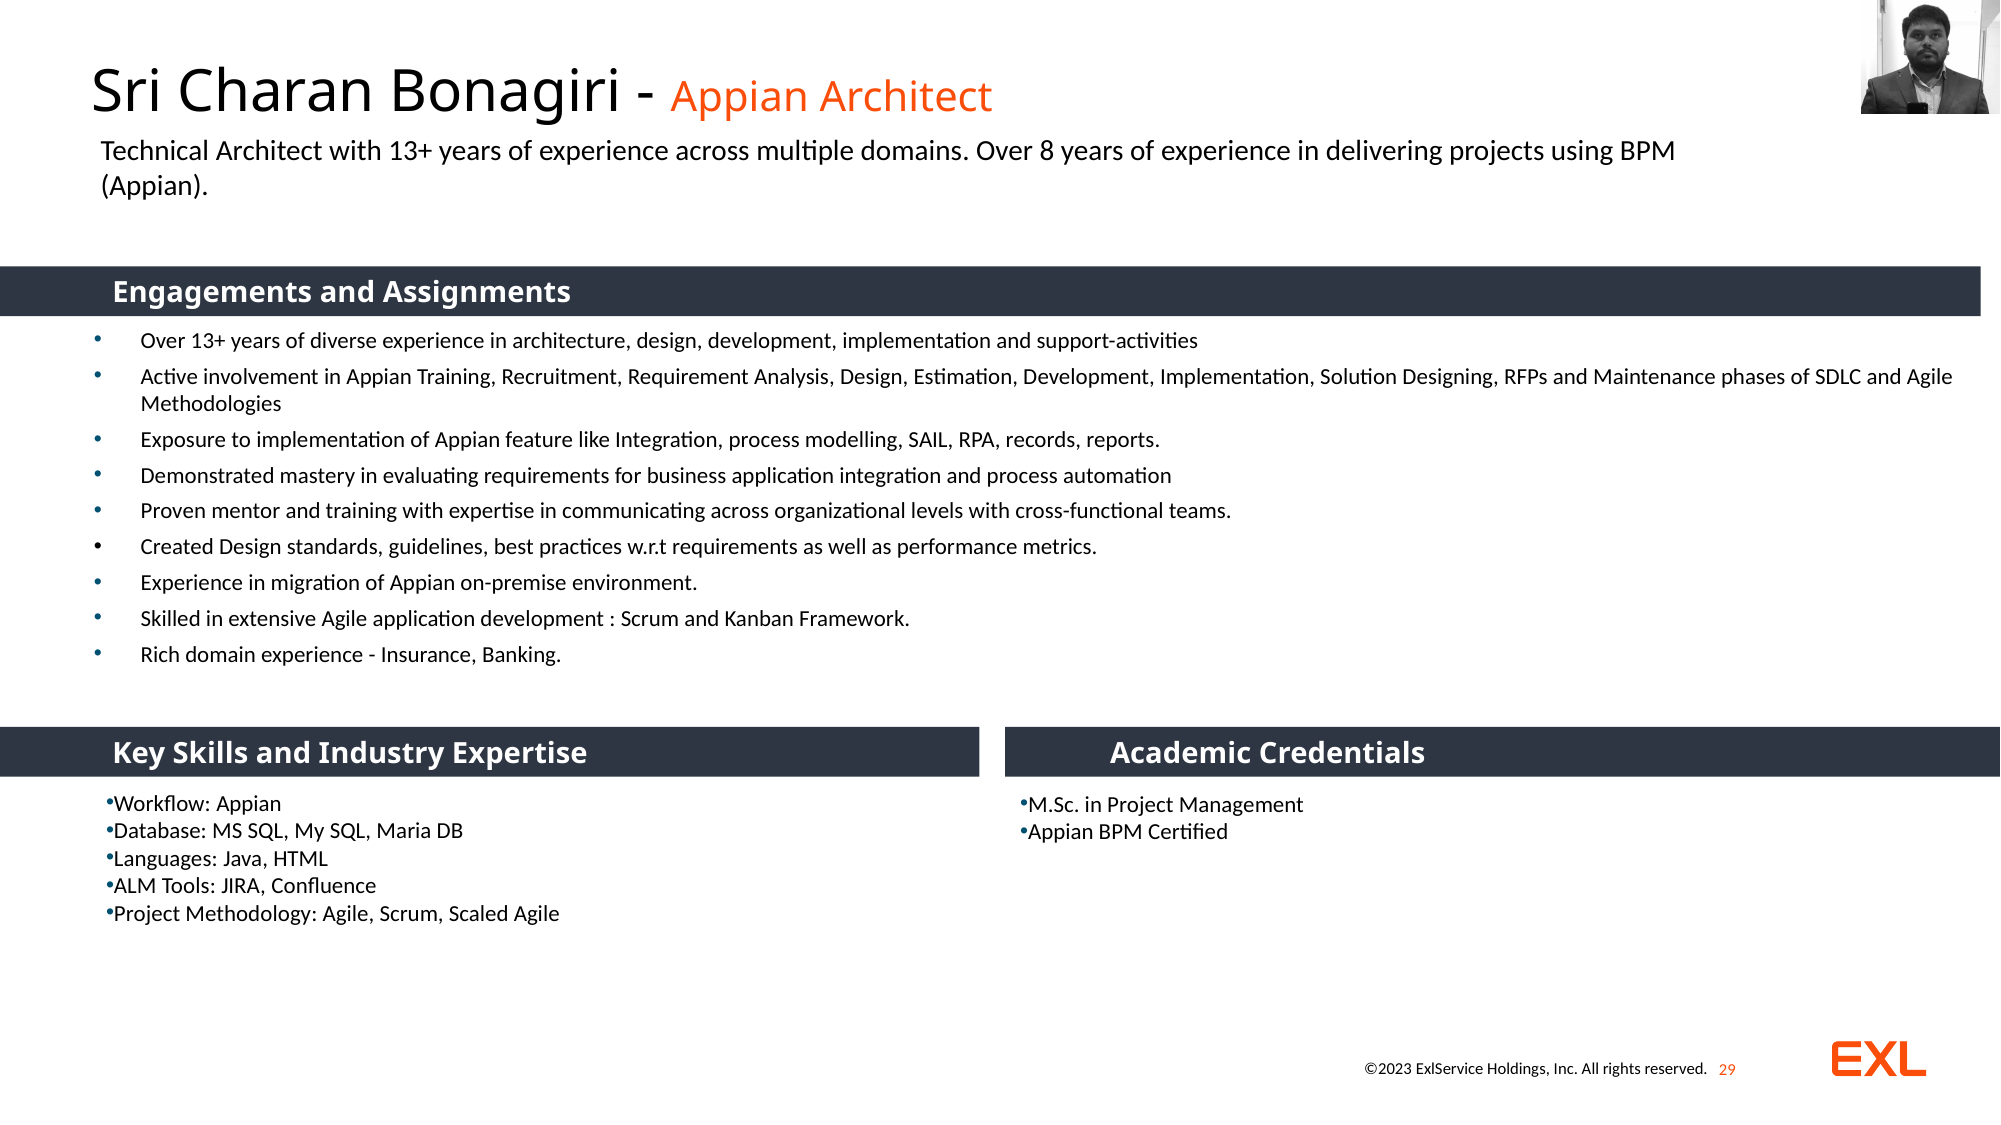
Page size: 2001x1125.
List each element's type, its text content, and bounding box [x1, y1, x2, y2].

title Sri Charan Bonagiri - Appian Architect [91, 66, 2000, 209]
text_box Academic Credentials [1005, 726, 2000, 777]
text_box Engagements and Assignments [0, 266, 1981, 317]
picture [1797, 1006, 1961, 1111]
text_box Technical Architect with 13+ years of experience across multiple domains. Over 8 years of experience in delivering projects using BPM (Appian). [85, 124, 1799, 237]
text_box Key Skills and Industry Expertise [0, 726, 980, 777]
text_box M.Sc. in Project Management Appian BPM Certified [1005, 781, 2000, 852]
text_box Workflow: Appian Database: MS SQL, My SQL, Maria DB Languages: Java, HTML ALM Tools: JIRA, Confluence Project Methodology: Agile, Scrum, Scaled Agile [91, 780, 980, 961]
picture [1861, 0, 2000, 114]
text_box Over 13+ years of diverse experience in architecture, design, development, implementation and support-activities Active involvement in Appian Training, Recruitment, Requirement Analysis, Design, Estimation, Development, Implementation, Solution Designing, RFPs and Maintenance phases of SDLC and Agile Methodologies Exposure to implementation of Appian feature like Integration, process modelling, SAIL, RPA, records, reports. Demonstrated mastery in evaluating requirements for business application integration and process automation Proven mentor and training with expertise in communicating across organizational levels with cross-functional teams. Created Design standards, guidelines, best practices w.r.t requirements as well as performance metrics. Experience in migration of Appian on-premise environment. Skilled in extensive Agile application development : Scrum and Kanban Framework. Rich domain experience - Insurance, Banking. [78, 317, 1987, 675]
